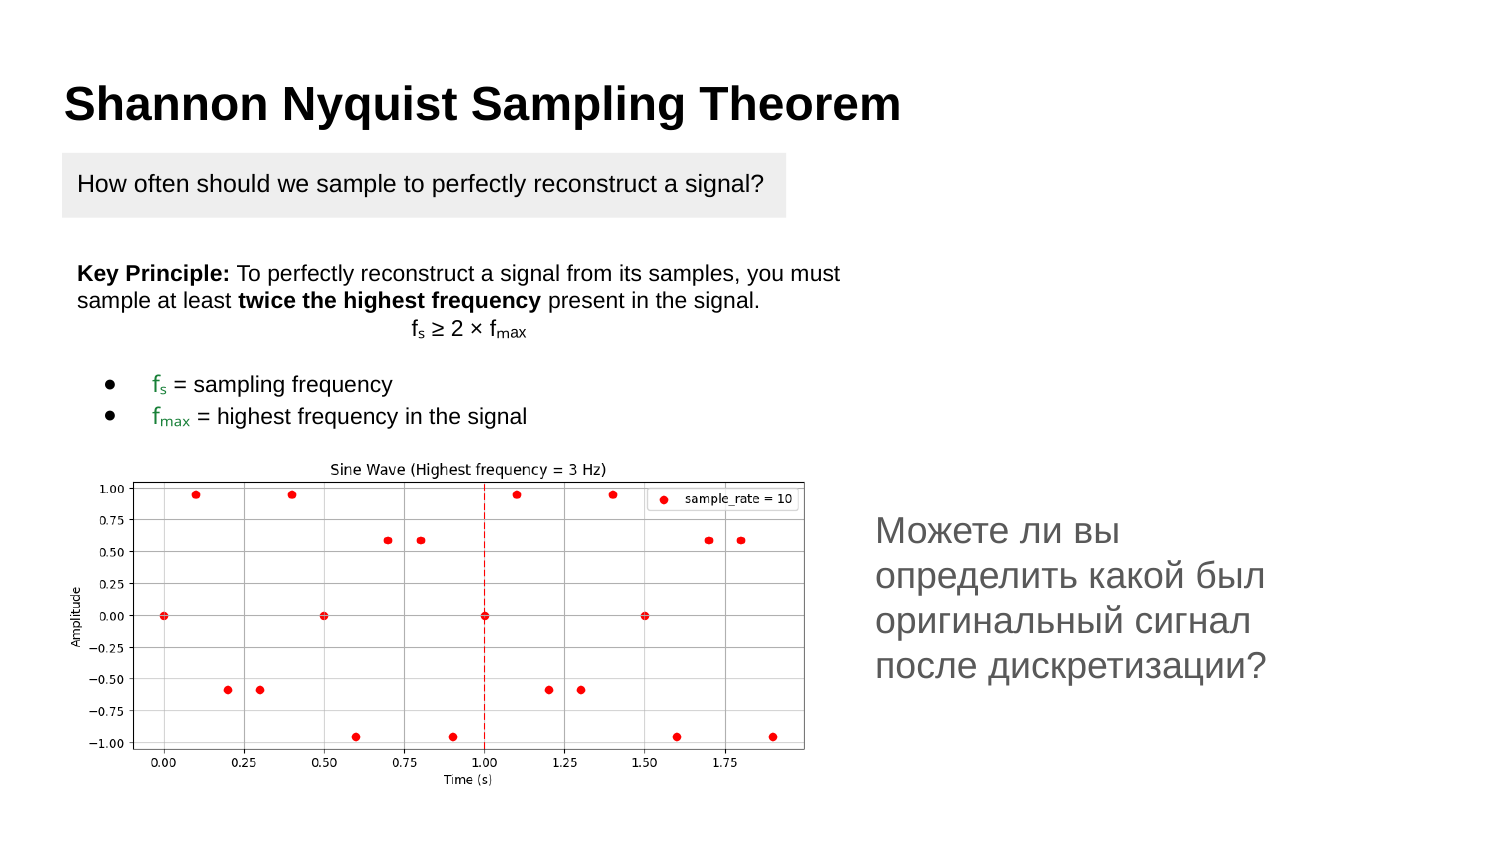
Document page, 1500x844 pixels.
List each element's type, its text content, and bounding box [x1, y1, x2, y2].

text_box Key Principle: To perfectly reconstruct a signal from its samples, you must sample at least twice the highest frequency present in the signal. fₛ ≥ 2 × fₘₐₓ fₛ = sampling frequency fₘₐₓ = highest frequency in the signal [62, 243, 877, 455]
text_box Можете ли вы определить какой был оригинальный сигнал после дискретизации? [860, 491, 1325, 718]
picture [61, 453, 811, 794]
text_box Shannon Nyquist Sampling Theorem [48, 48, 1030, 122]
text_box How often should we sample to perfectly reconstruct a signal? [62, 152, 787, 218]
